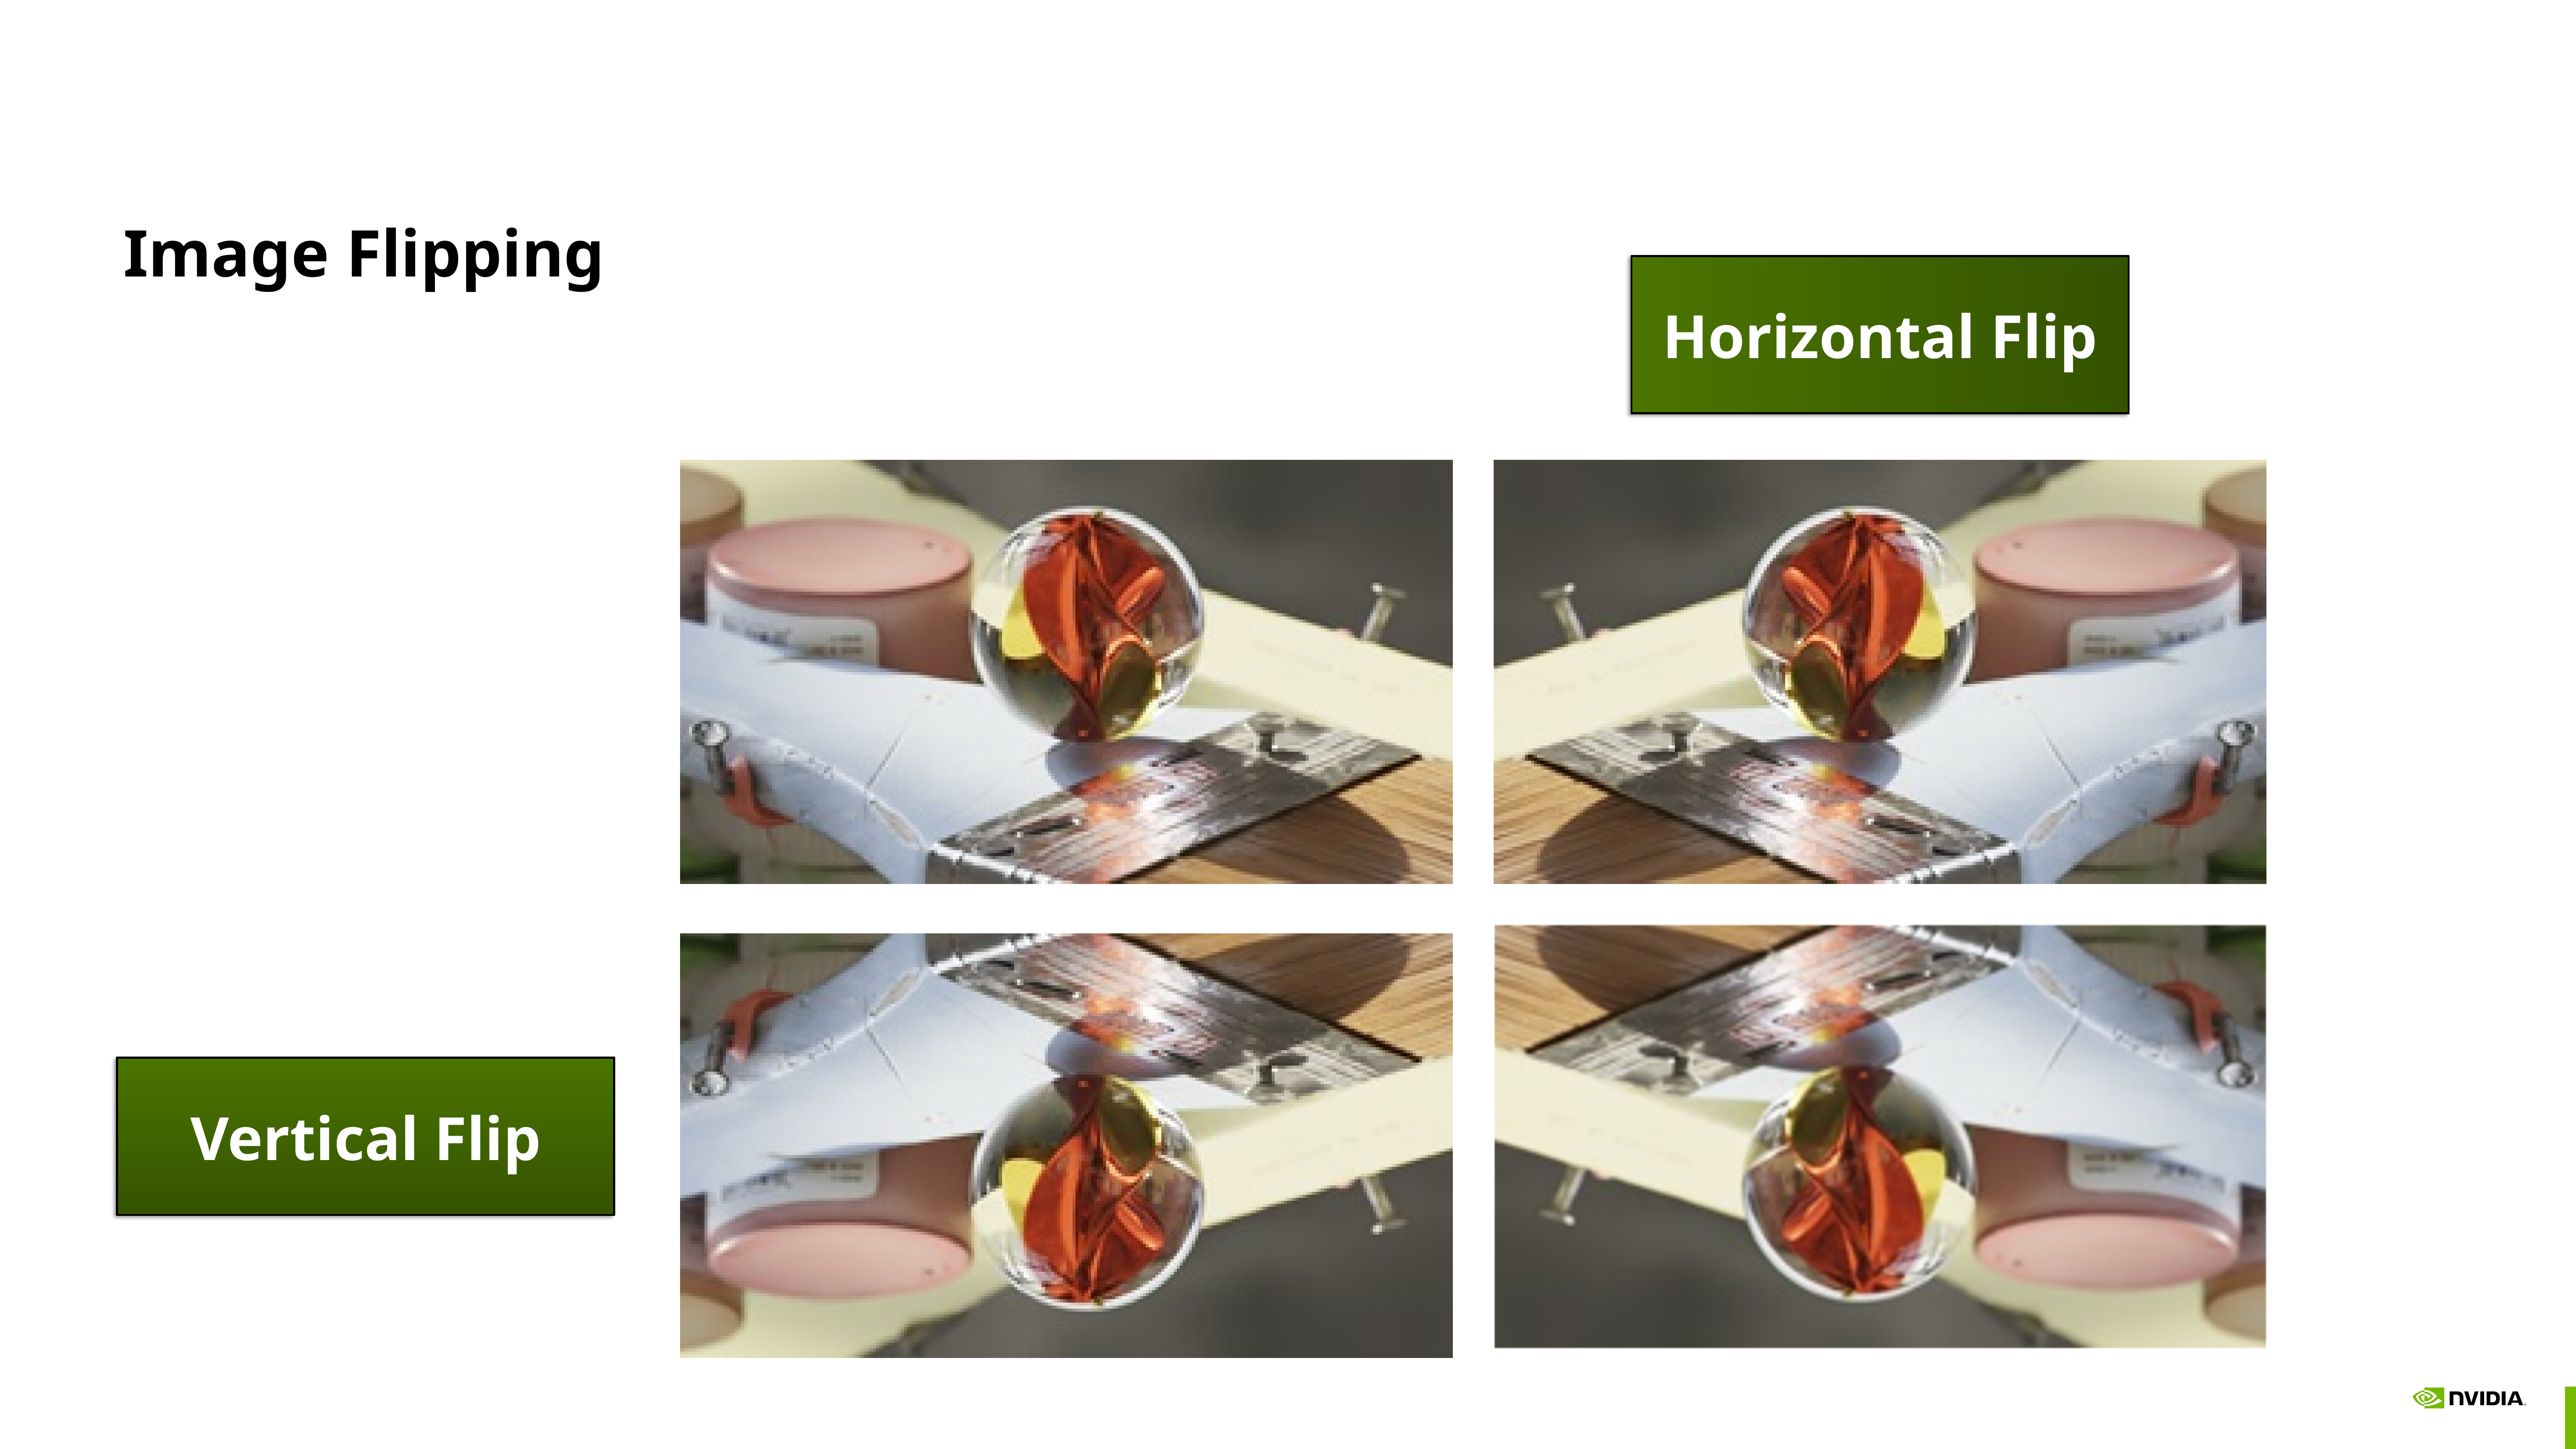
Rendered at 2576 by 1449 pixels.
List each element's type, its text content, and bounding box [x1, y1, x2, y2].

picture [2399, 1373, 2540, 1422]
title Image Flipping [117, 155, 2459, 294]
picture [680, 933, 1453, 1358]
picture [1494, 924, 2266, 1349]
picture [680, 459, 1453, 884]
text_box Vertical Flip [116, 1057, 615, 1216]
picture [1494, 459, 2266, 884]
text_box Horizontal Flip [1631, 255, 2129, 414]
